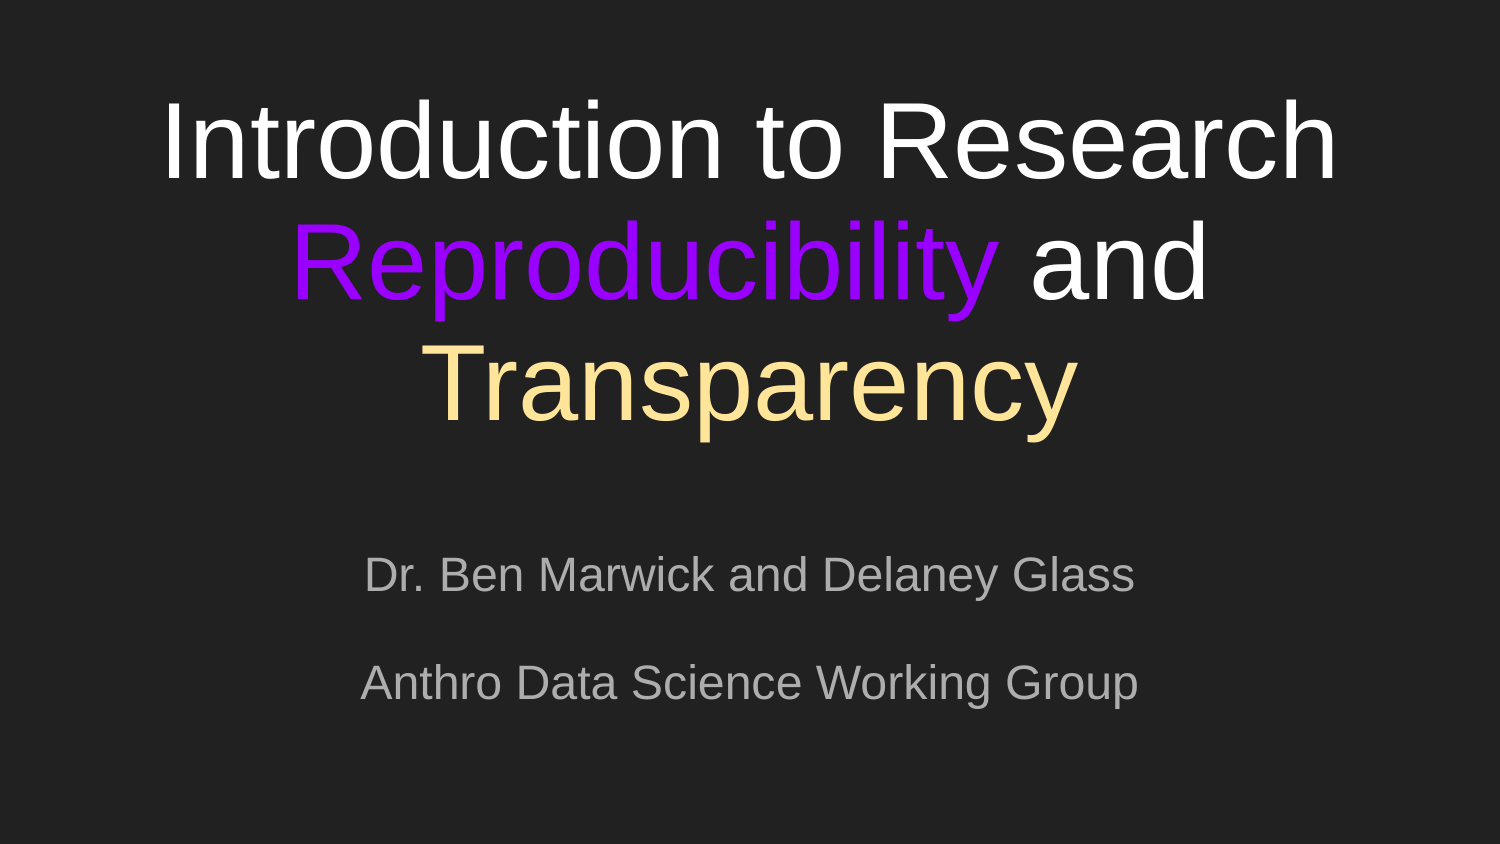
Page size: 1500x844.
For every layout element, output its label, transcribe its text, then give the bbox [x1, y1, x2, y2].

title Introduction to Research Reproducibility and Transparency [51, 59, 1449, 459]
subtitle Dr. Ben Marwick and Delaney Glass Anthro Data Science Working Group [51, 532, 1449, 727]
